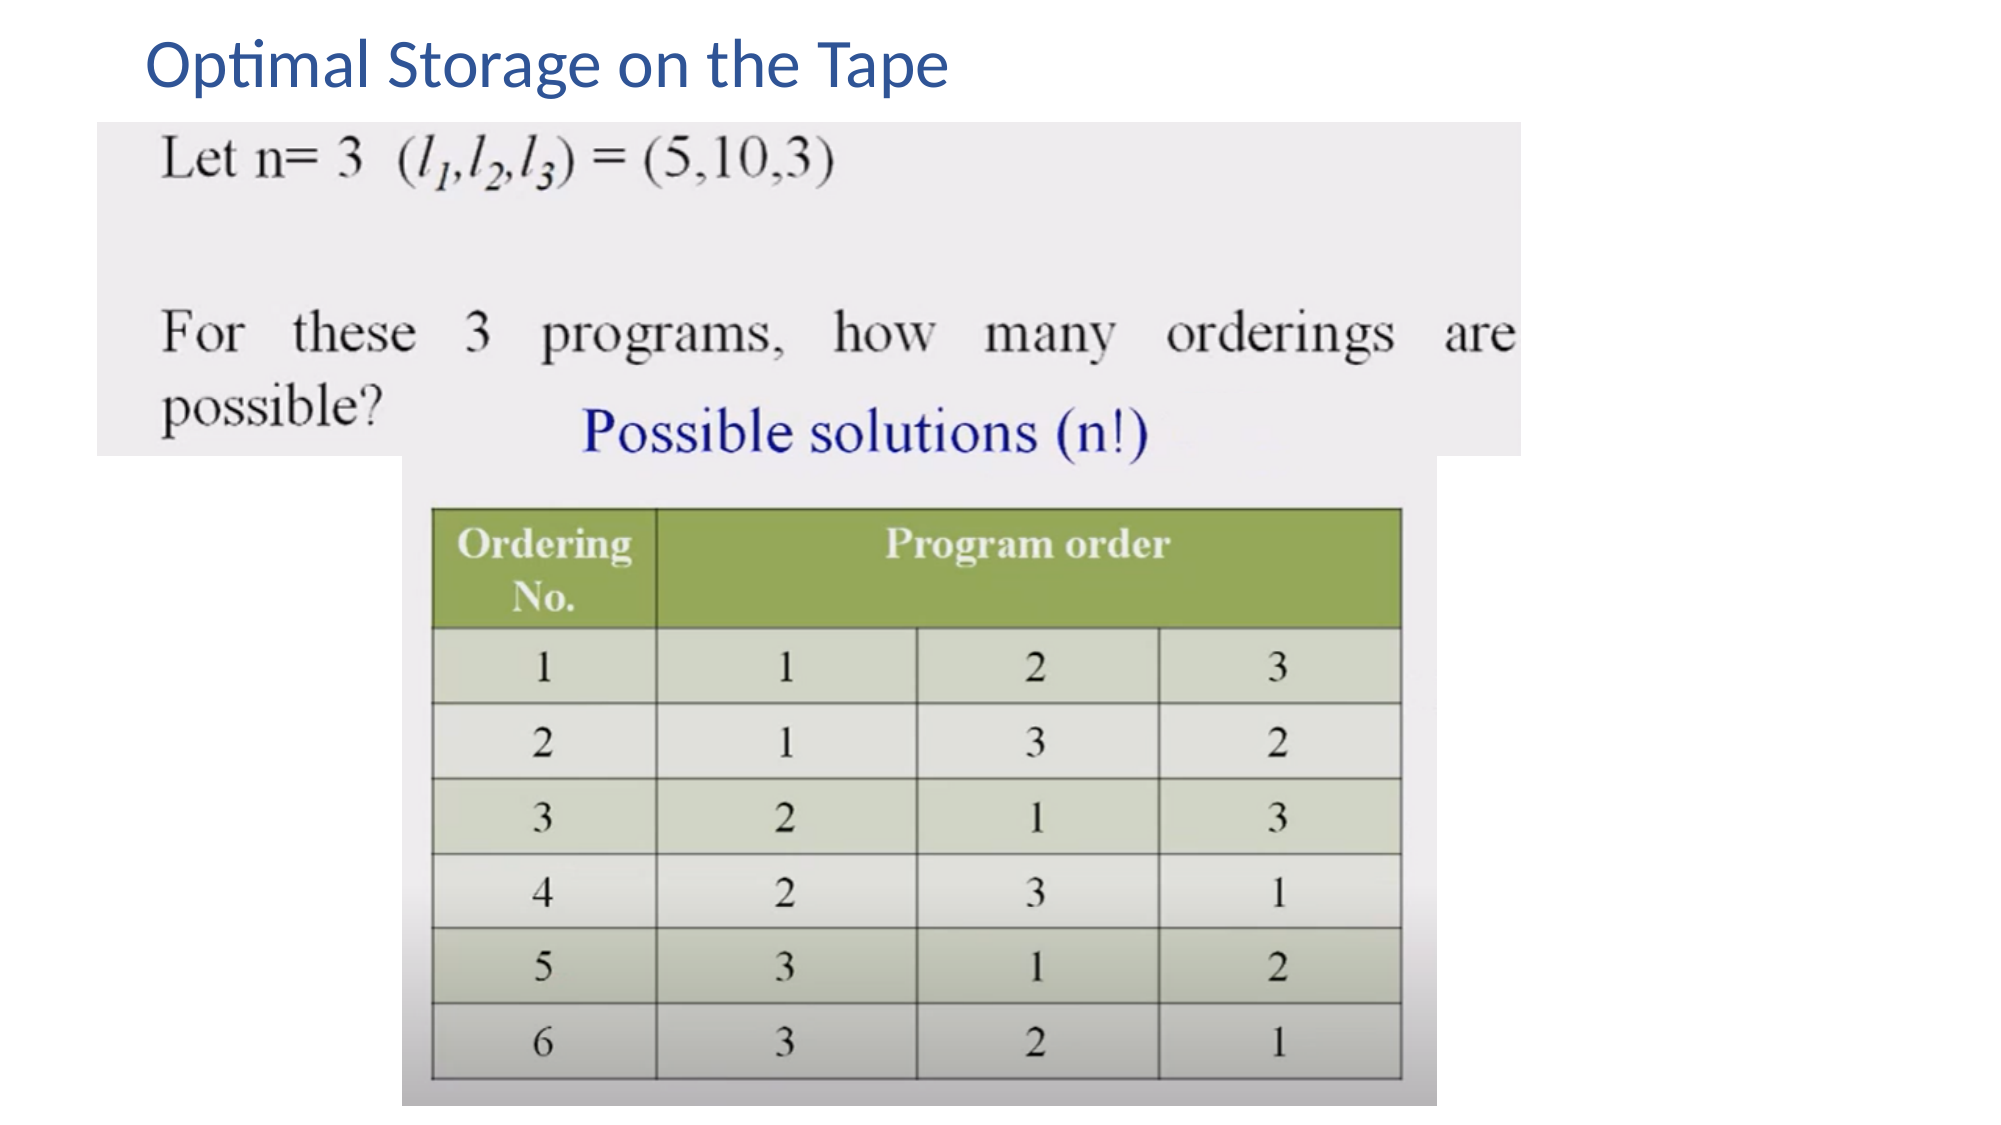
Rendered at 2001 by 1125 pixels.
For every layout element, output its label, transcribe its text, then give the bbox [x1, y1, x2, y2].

text_box Optimal Storage on the Tape [130, 19, 1856, 111]
picture [96, 122, 1521, 1107]
